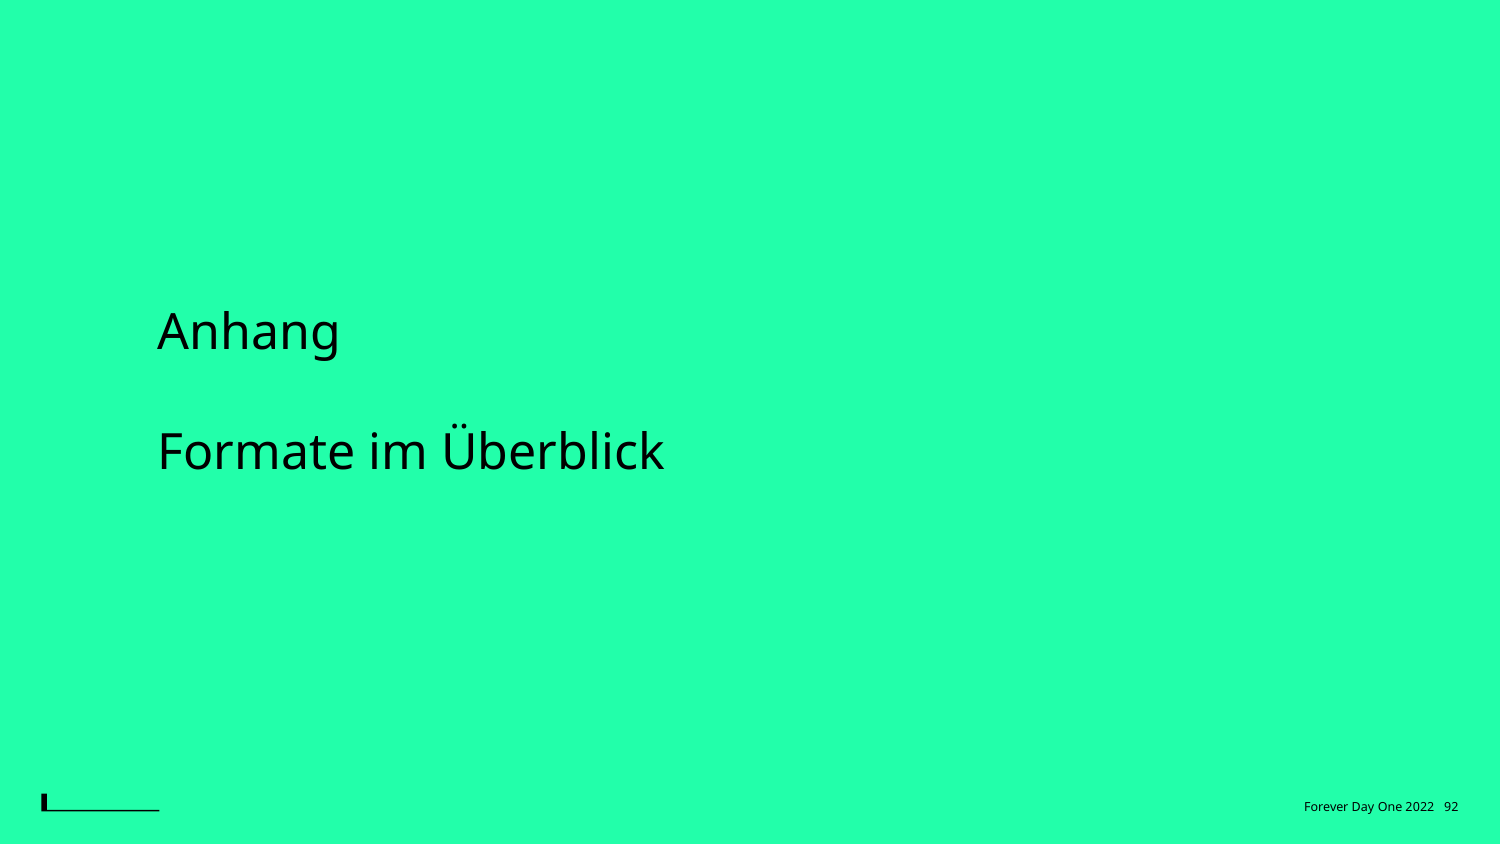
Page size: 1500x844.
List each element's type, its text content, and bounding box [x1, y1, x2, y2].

slide_number Forever Day One 2022 92 [1170, 790, 1459, 825]
text_box [41, 793, 160, 812]
text_box Anhang Formate im Überblick [41, 31, 1341, 747]
